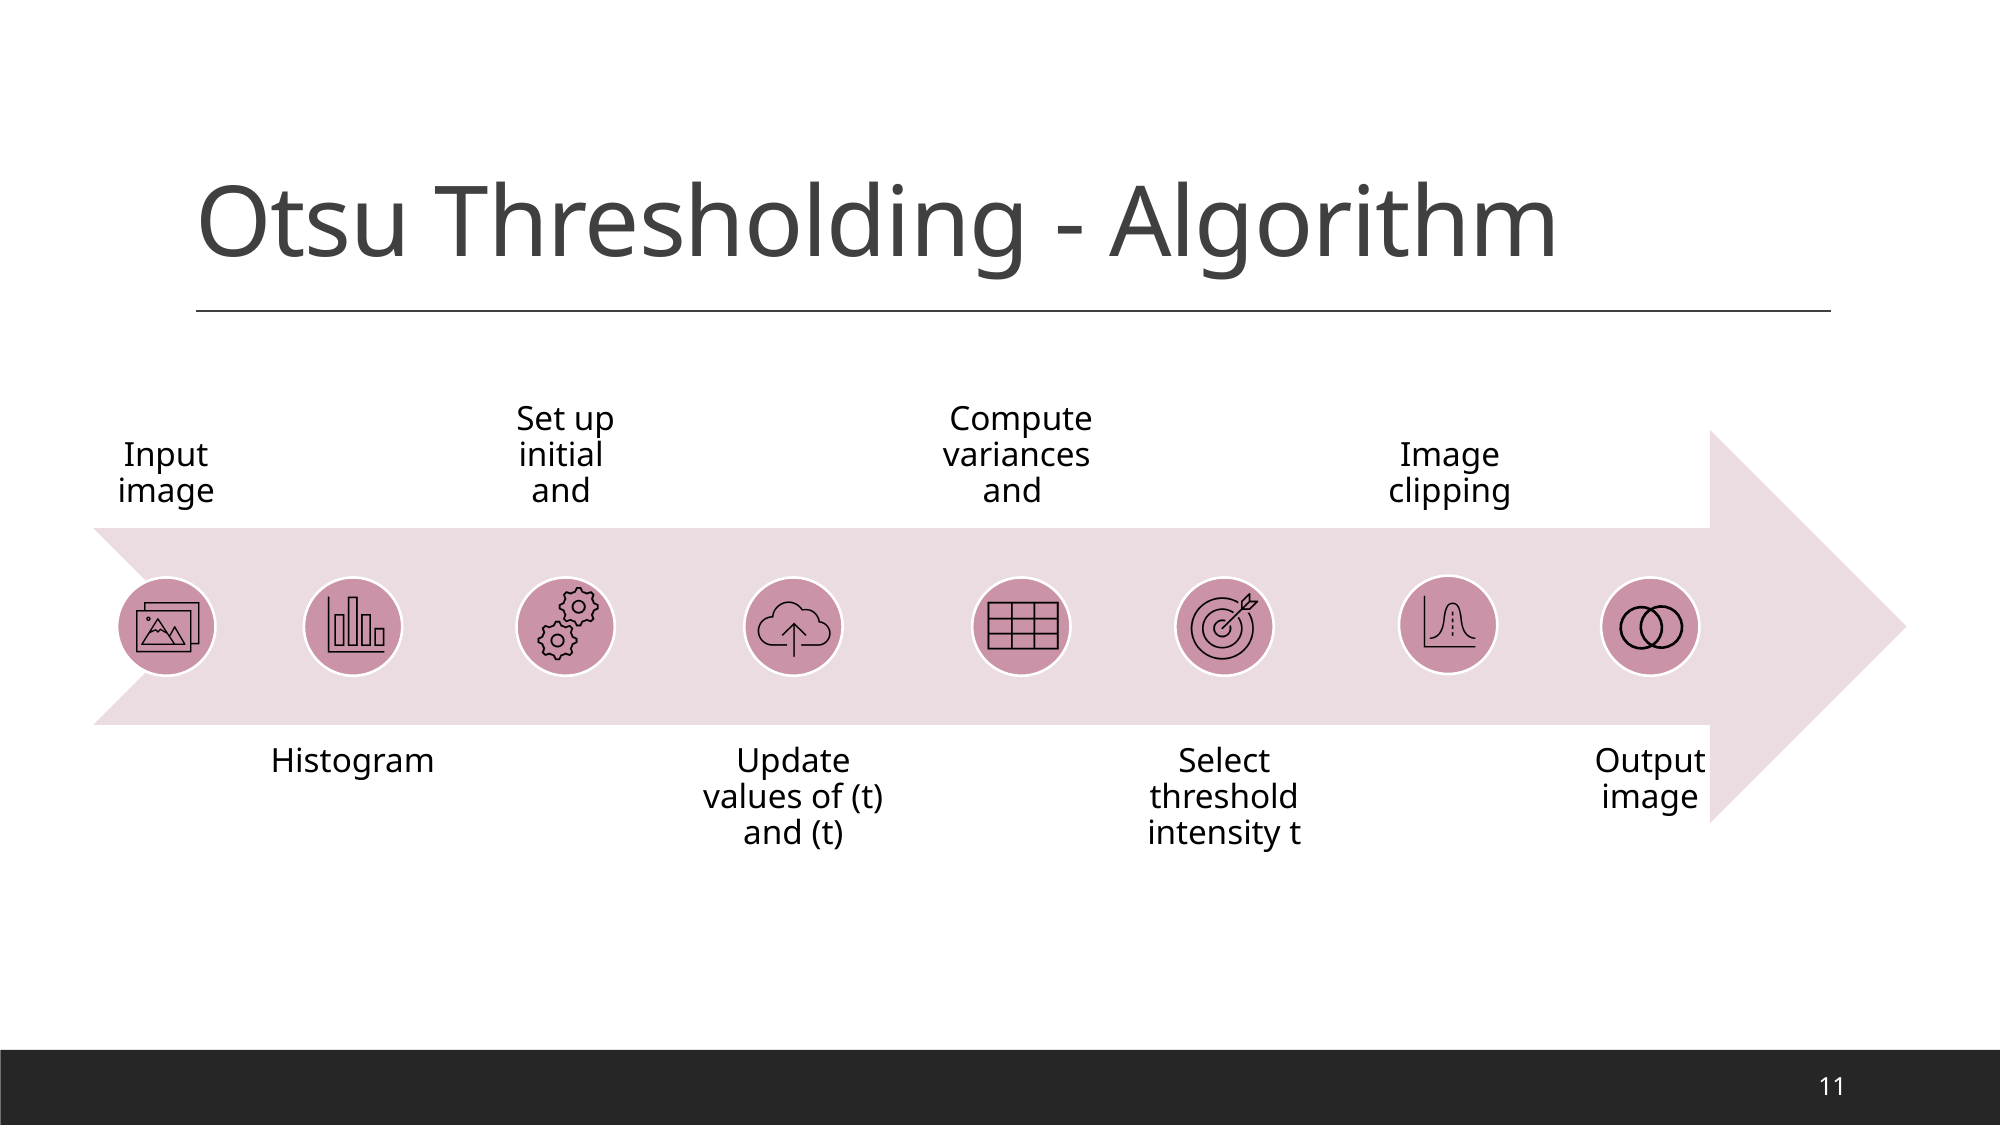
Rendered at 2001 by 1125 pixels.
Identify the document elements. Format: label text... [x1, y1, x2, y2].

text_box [1620, 605, 1683, 650]
picture [755, 590, 832, 667]
picture [977, 581, 1068, 671]
picture [1412, 584, 1487, 659]
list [133, 591, 203, 661]
picture [315, 584, 396, 665]
picture [1182, 585, 1265, 669]
picture [523, 578, 613, 669]
slide_number 11 [1803, 1057, 1932, 1118]
title Otsu Thresholding - Algorithm [180, 47, 1830, 285]
